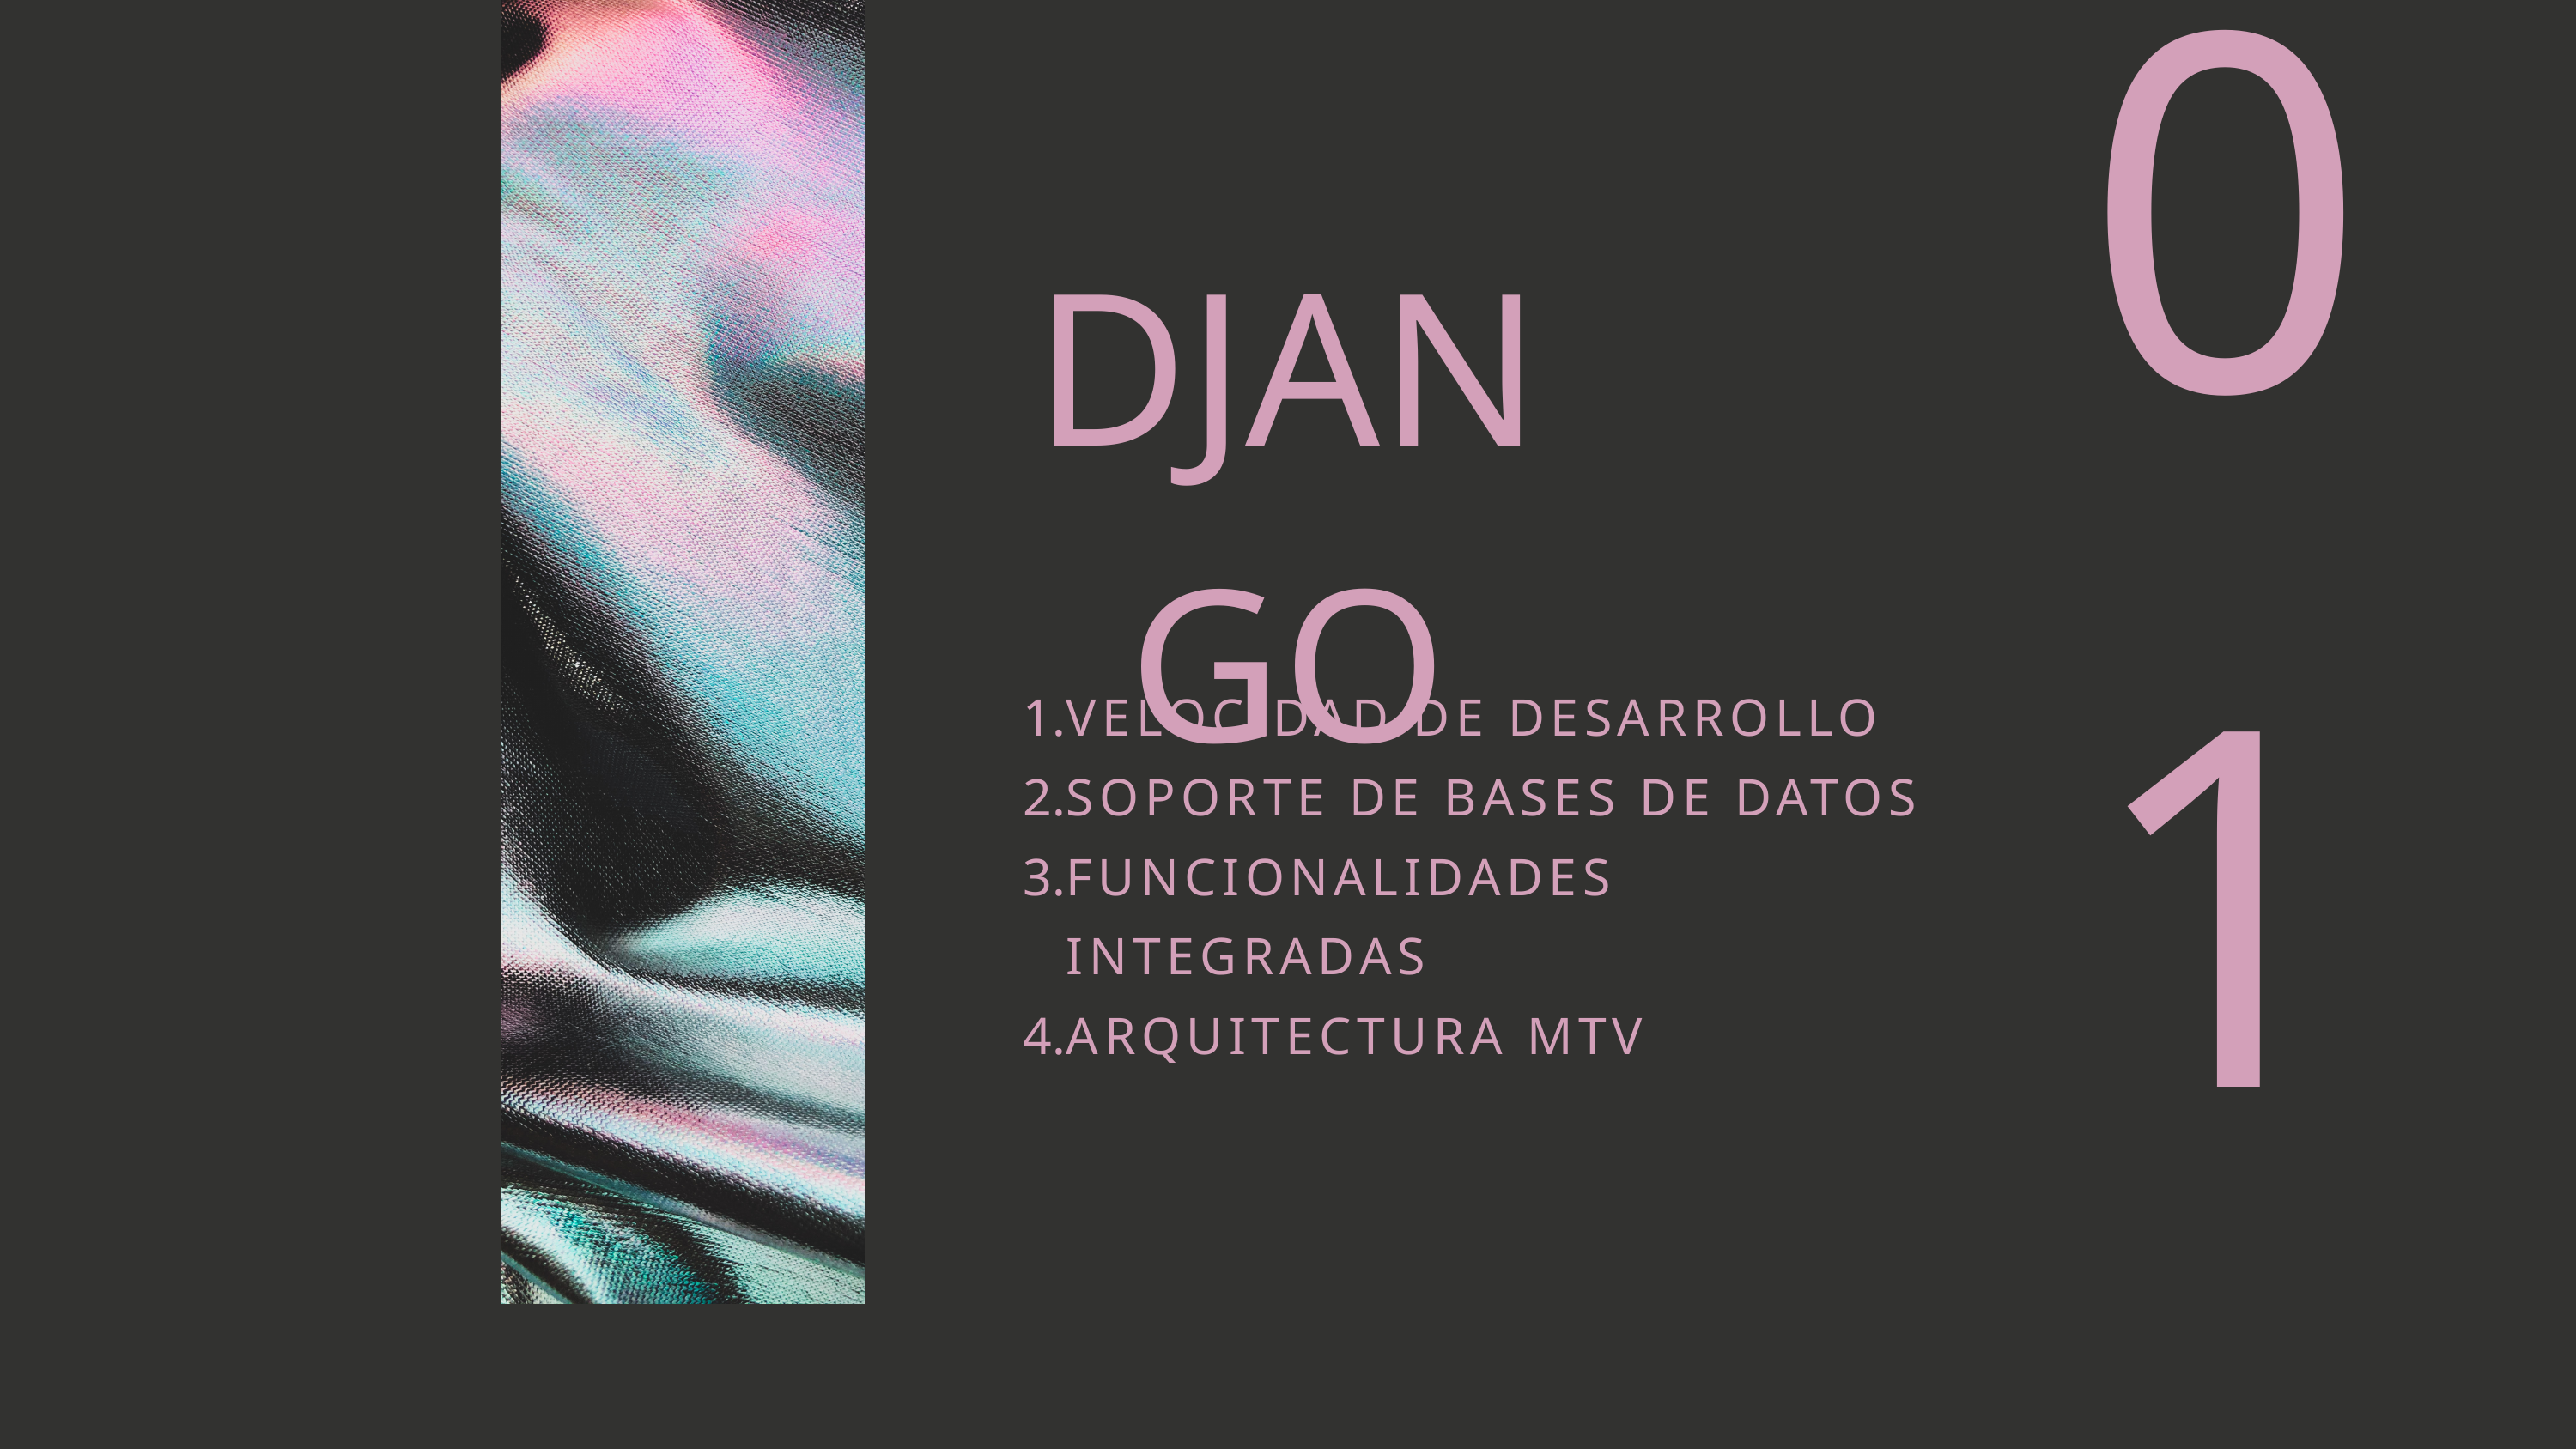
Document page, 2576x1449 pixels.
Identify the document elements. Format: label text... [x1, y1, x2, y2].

text_box VELOCIDAD DE DESARROLLO SOPORTE DE BASES DE DATOS FUNCIONALIDADES INTEGRADAS ARQUITECTURA MTV [980, 666, 1984, 1065]
text_box 01 [2020, 0, 2432, 1187]
text_box [501, 0, 865, 1304]
text_box DJANGO [980, 192, 1596, 666]
